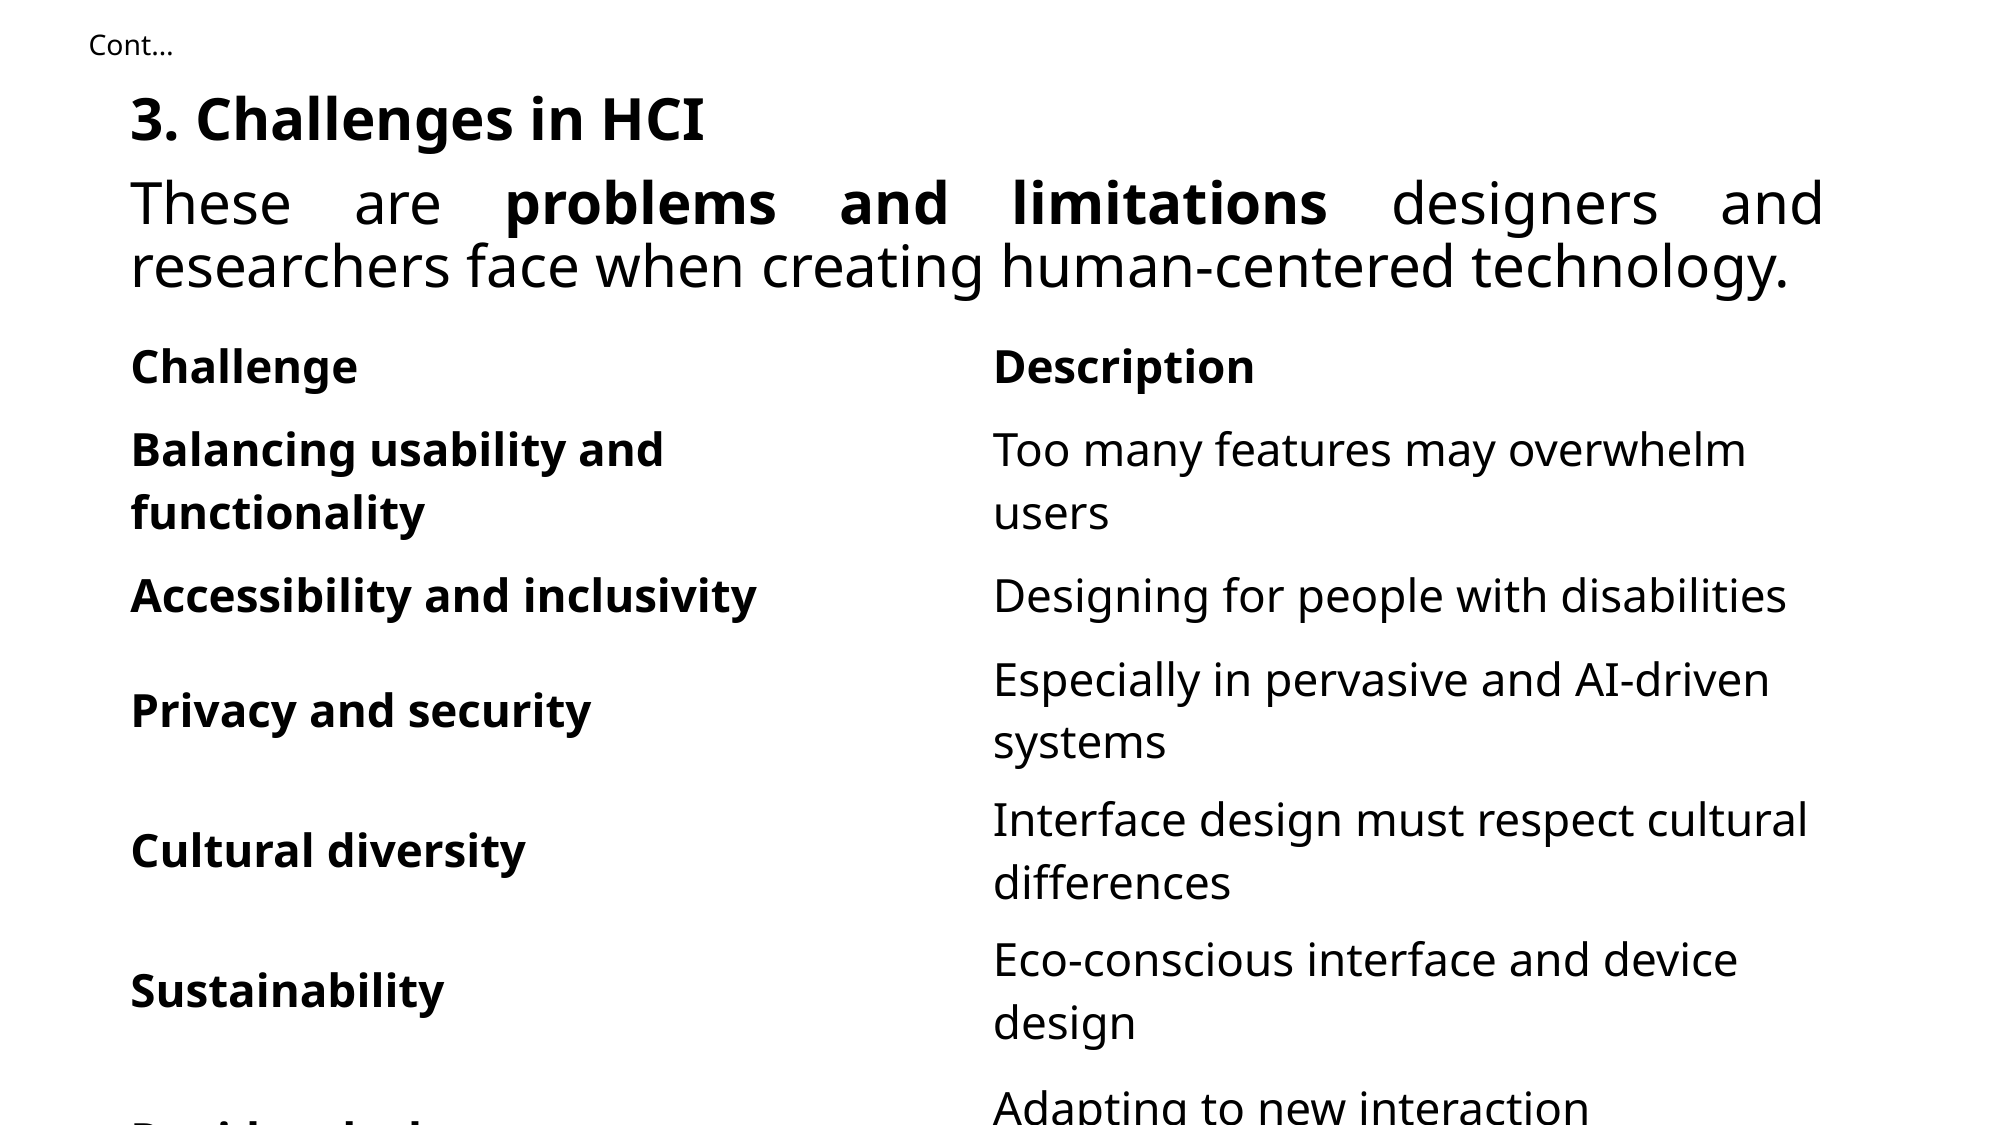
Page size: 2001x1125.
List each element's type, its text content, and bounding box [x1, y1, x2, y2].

table_cell Accessibility and inclusivity [115, 550, 978, 640]
table_cell Privacy and security [115, 640, 978, 780]
table_header Description [978, 321, 1840, 410]
table_cell Adapting to new interaction modalities (e.g., AR, VR) [978, 1060, 1840, 1125]
table_header Challenge [115, 321, 978, 410]
table_cell Designing for people with disabilities [978, 550, 1840, 640]
table_cell Especially in pervasive and AI-driven systems [978, 640, 1840, 780]
title Cont… [73, 23, 1799, 70]
table_cell Rapid tech change [115, 1060, 978, 1125]
list 3. Challenges in HCI These are problems and limitations designers and researchers face when creating human-centered technology. [115, 82, 1841, 1042]
table_cell Interface design must respect cultural differences [978, 780, 1840, 920]
table_cell Balancing usability and functionality [115, 410, 978, 550]
table_cell Cultural diversity [115, 780, 978, 920]
table_cell Sustainability [115, 920, 978, 1060]
table_cell Eco-conscious interface and device design [978, 920, 1840, 1060]
table_cell Too many features may overwhelm users [978, 410, 1840, 550]
